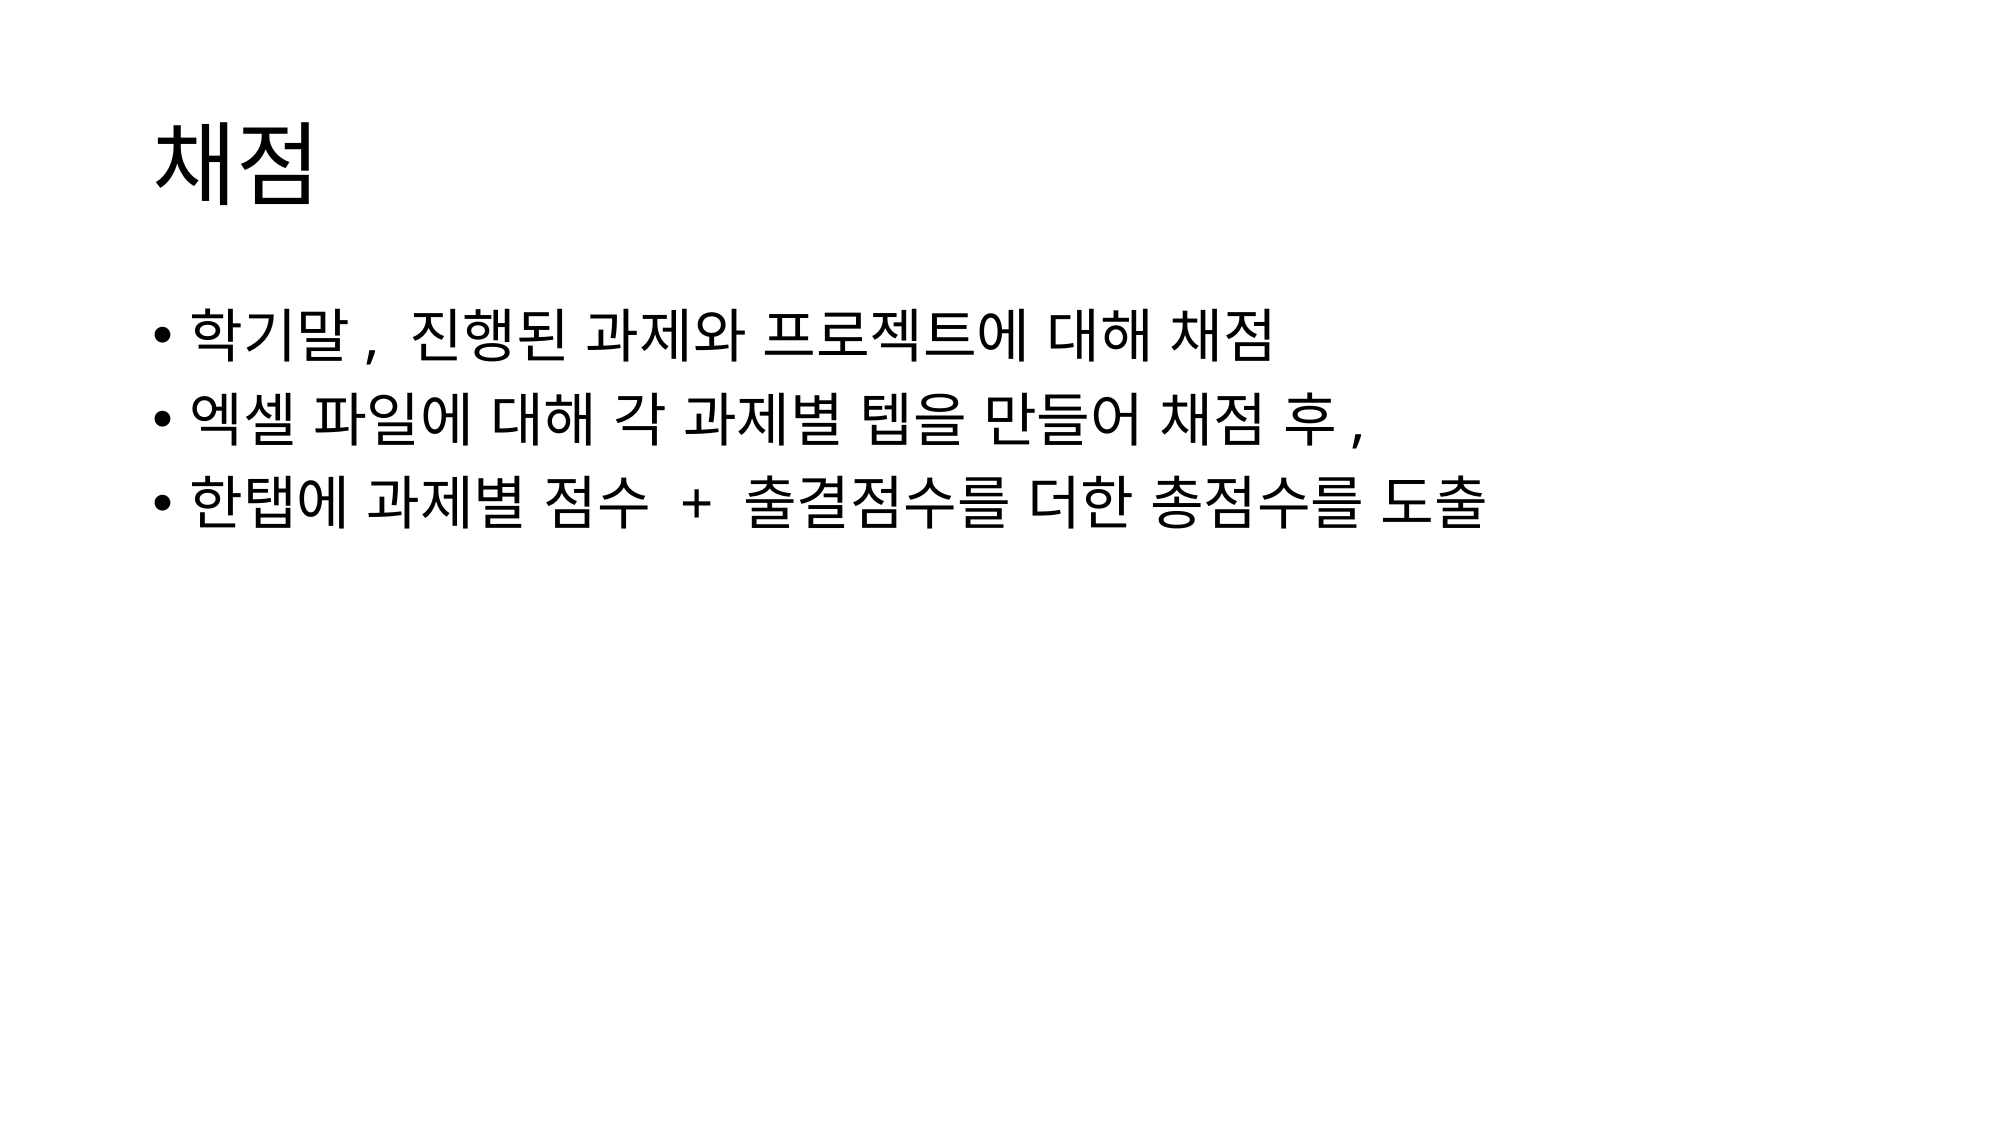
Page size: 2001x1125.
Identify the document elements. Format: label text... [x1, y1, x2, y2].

title 채점 [137, 59, 1863, 278]
list 학기말, 진행된 과제와 프로젝트에 대해 채점 엑셀 파일에 대해 각 과제별 텝을 만들어 채점 후, 한탭에 과제별 점수 + 출결점수를 더한 총점수를 도출 [137, 299, 1863, 1014]
